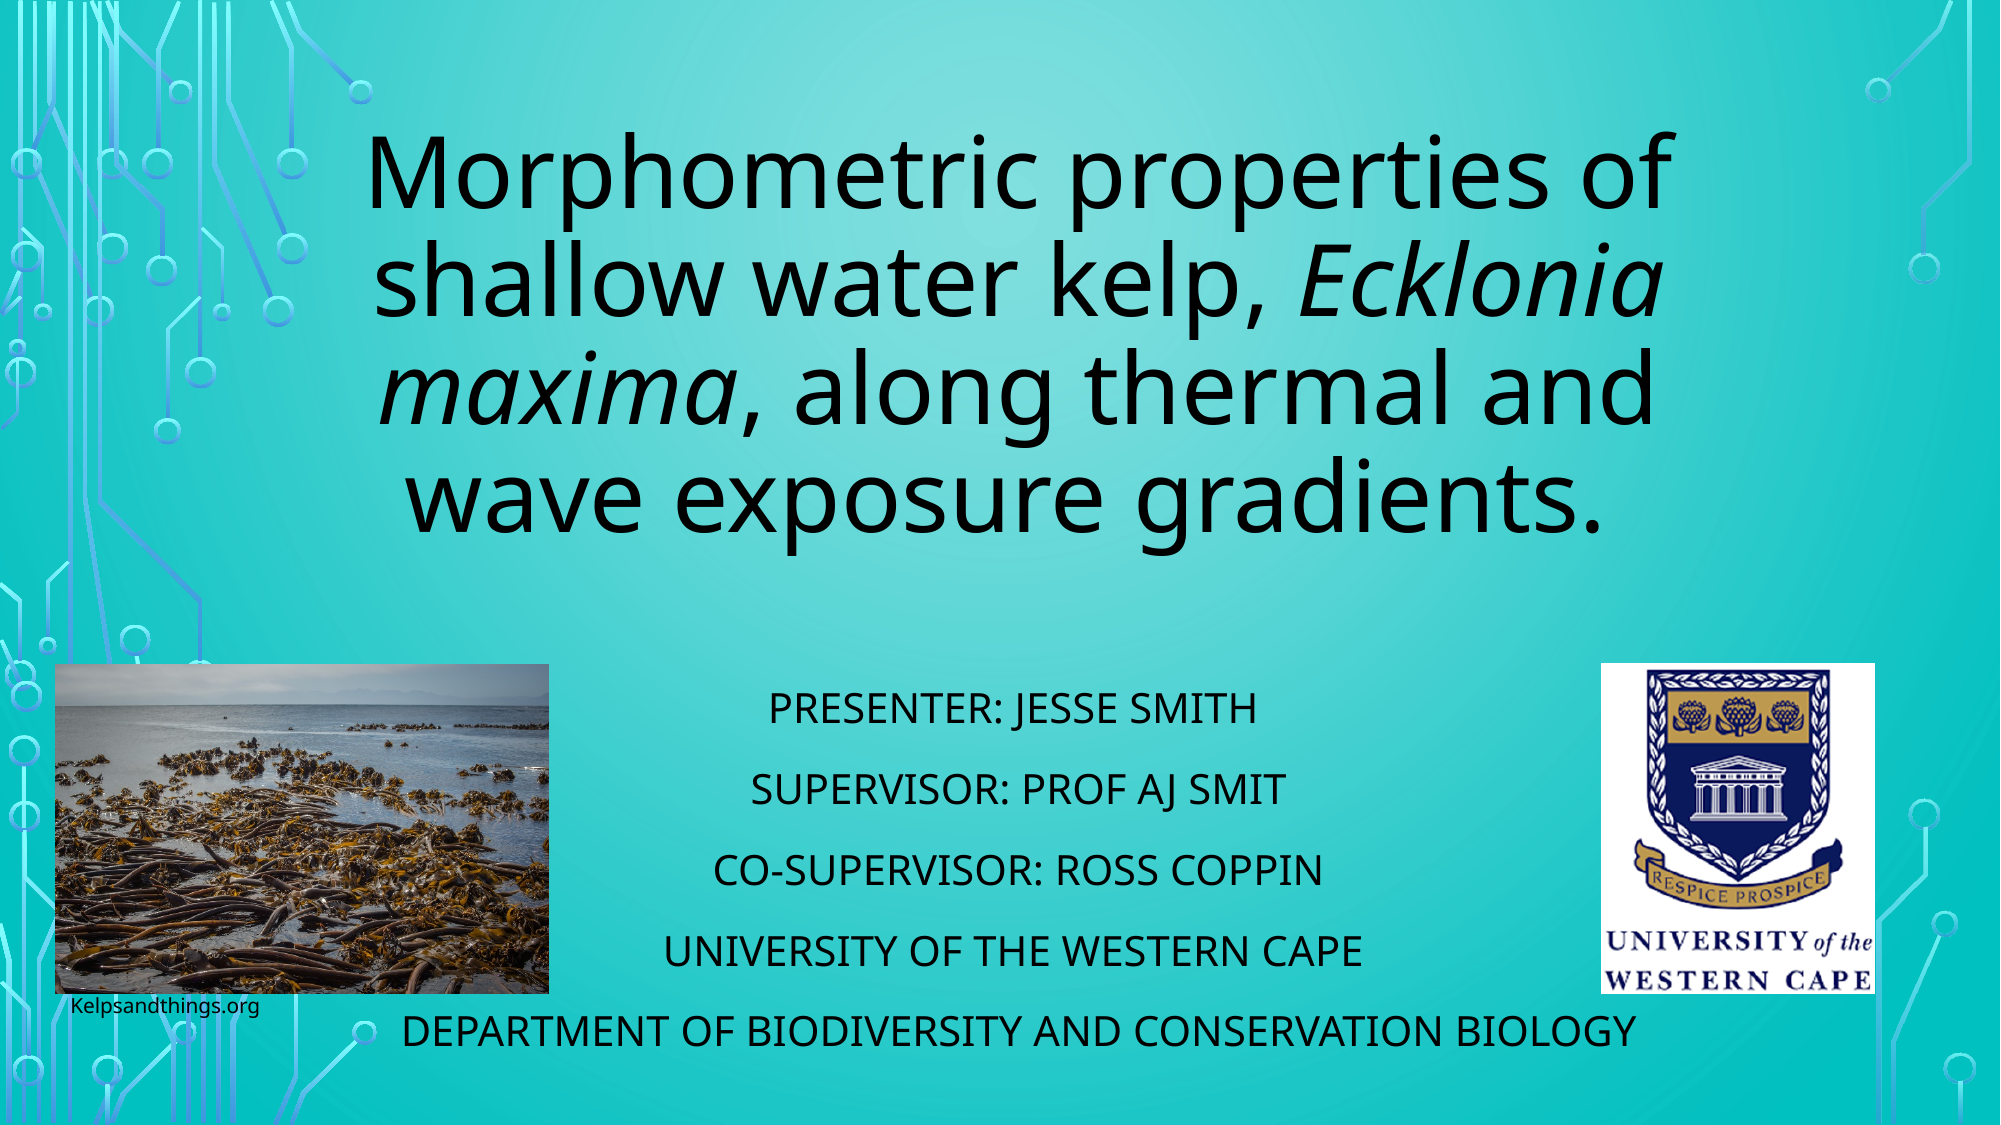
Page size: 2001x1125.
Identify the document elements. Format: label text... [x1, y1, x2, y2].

picture [1600, 663, 1876, 994]
text_box Kelpsandthings.org [55, 994, 303, 1026]
title Morphometric properties of shallow water kelp, Ecklonia maxima, along thermal and wave exposure gradients. [268, 0, 1769, 562]
subtitle Presenter: Jesse Smith Supervisor: Prof AJ Smit Co-Supervisor: Ross Coppin University of the Western Cape Department of Biodiversity and Conservation Biology [303, 664, 1769, 1008]
picture [55, 664, 549, 994]
